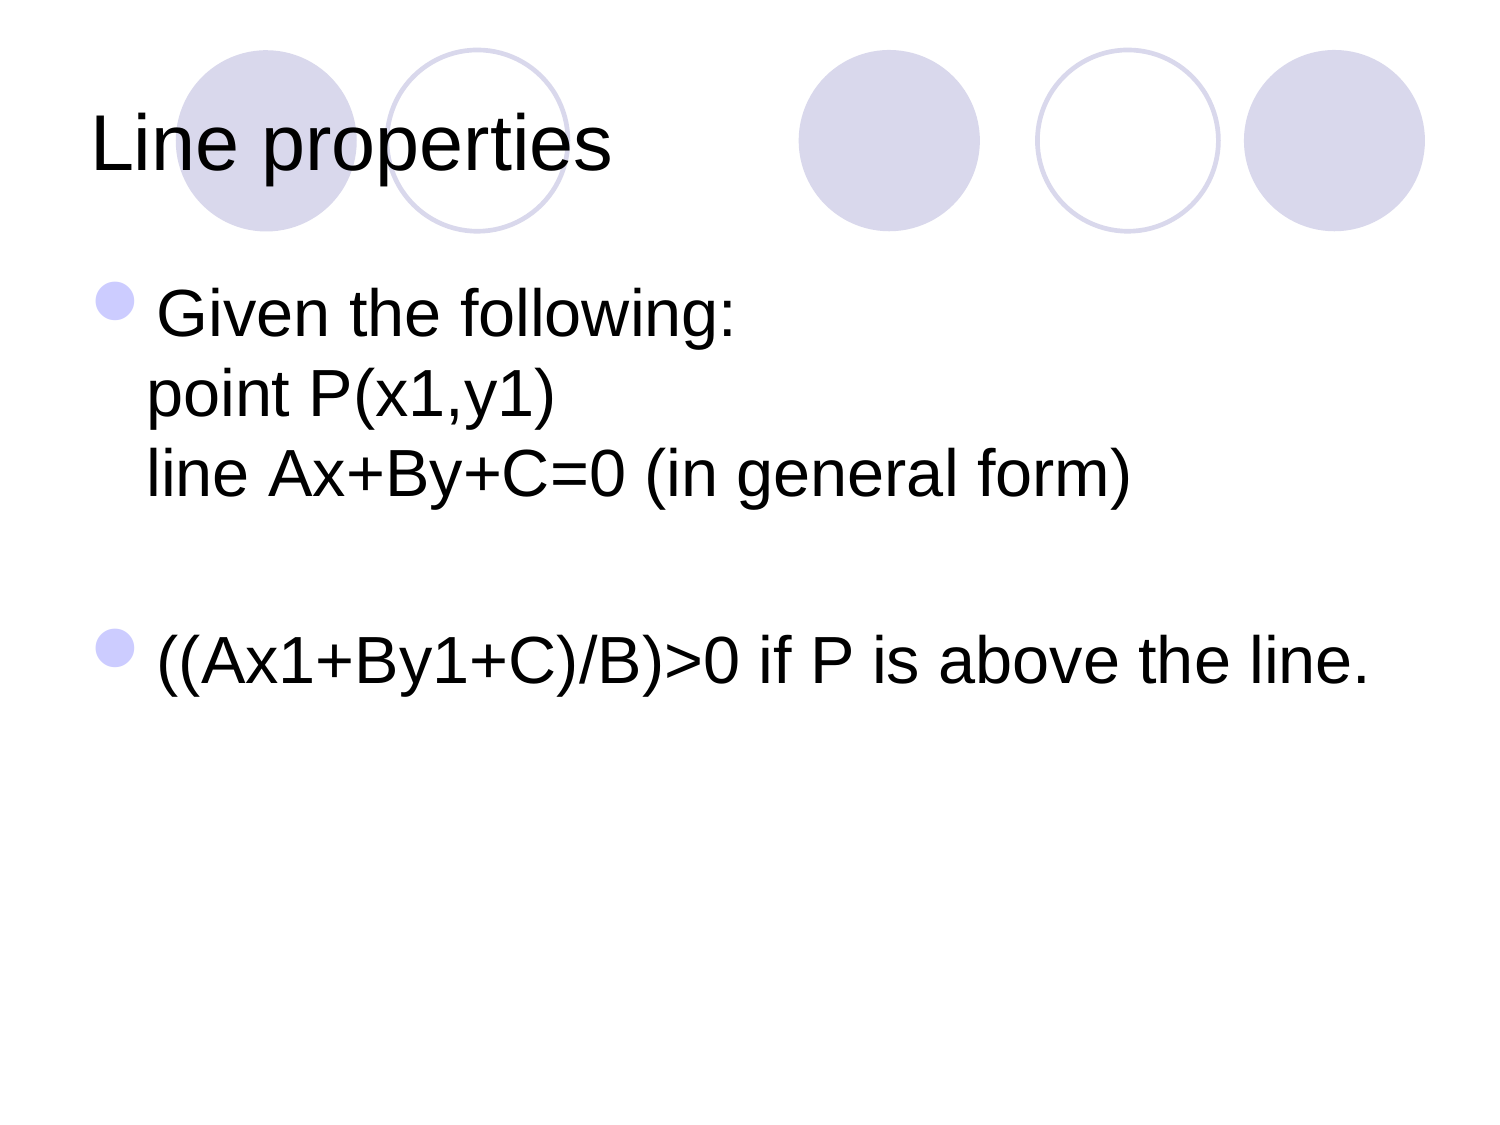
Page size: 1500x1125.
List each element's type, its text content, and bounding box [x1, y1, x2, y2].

list Given the following: point P(x1,y1) line Ax+By+C=0 (in general form) ((Ax1+By1+C)/B)>0 if P is above the line. [74, 262, 1426, 1006]
title Line properties [74, 44, 1426, 233]
